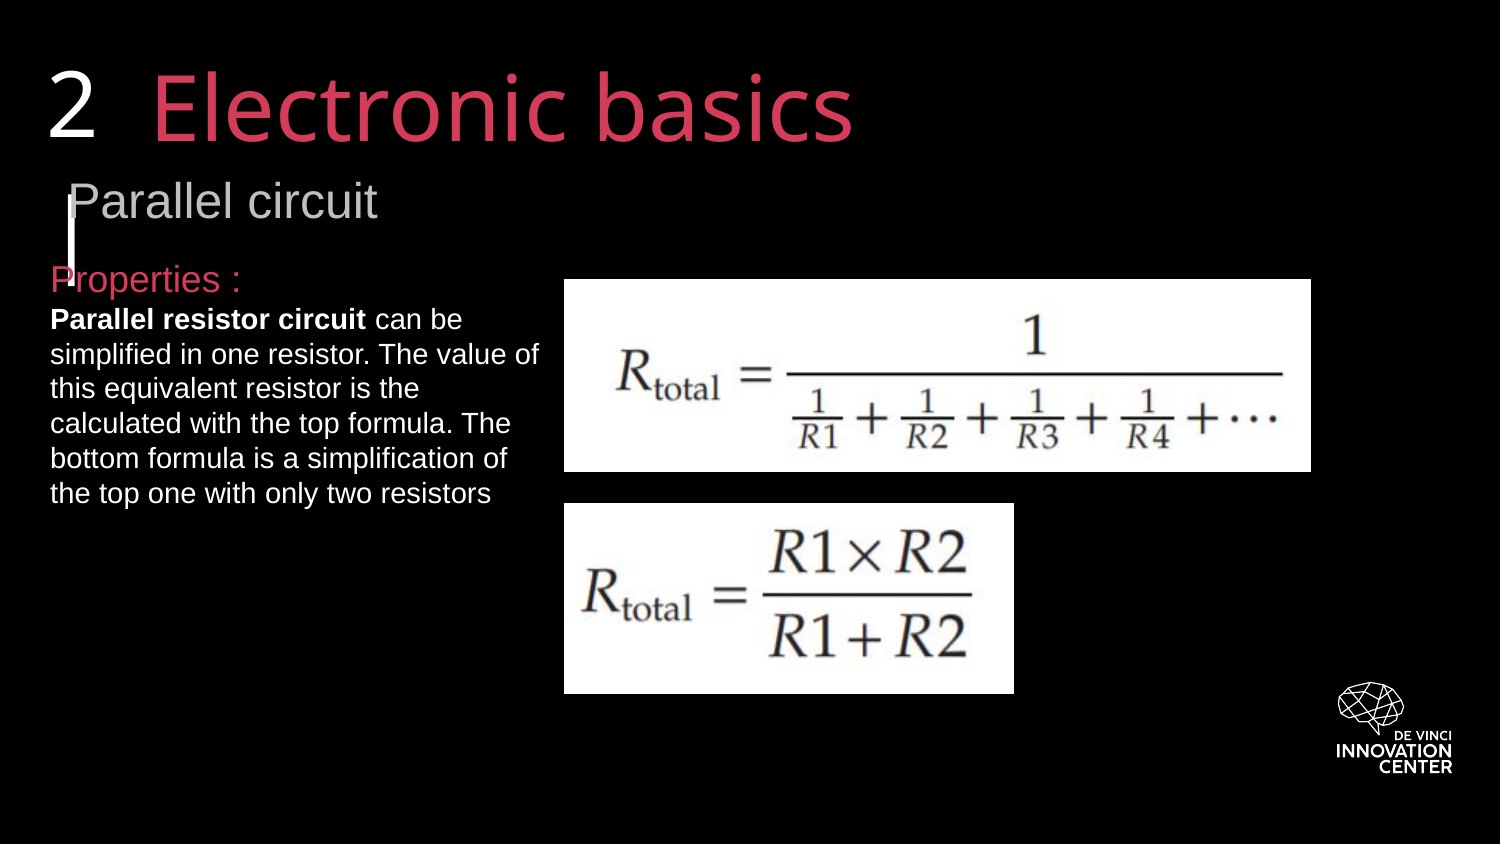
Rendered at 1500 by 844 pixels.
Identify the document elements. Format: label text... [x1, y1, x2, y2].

picture [1320, 656, 1471, 807]
list 2| [12, 14, 144, 147]
picture [564, 503, 1014, 694]
picture [564, 279, 1311, 472]
text_box Properties : Parallel resistor circuit can be simplified in one resistor. The value of this equivalent resistor is the calculated with the top formula. The bottom formula is a simplification of the top one with only two resistors [35, 247, 565, 813]
list Electronic basics [115, 18, 877, 166]
text_box Parallel circuit [52, 150, 546, 247]
